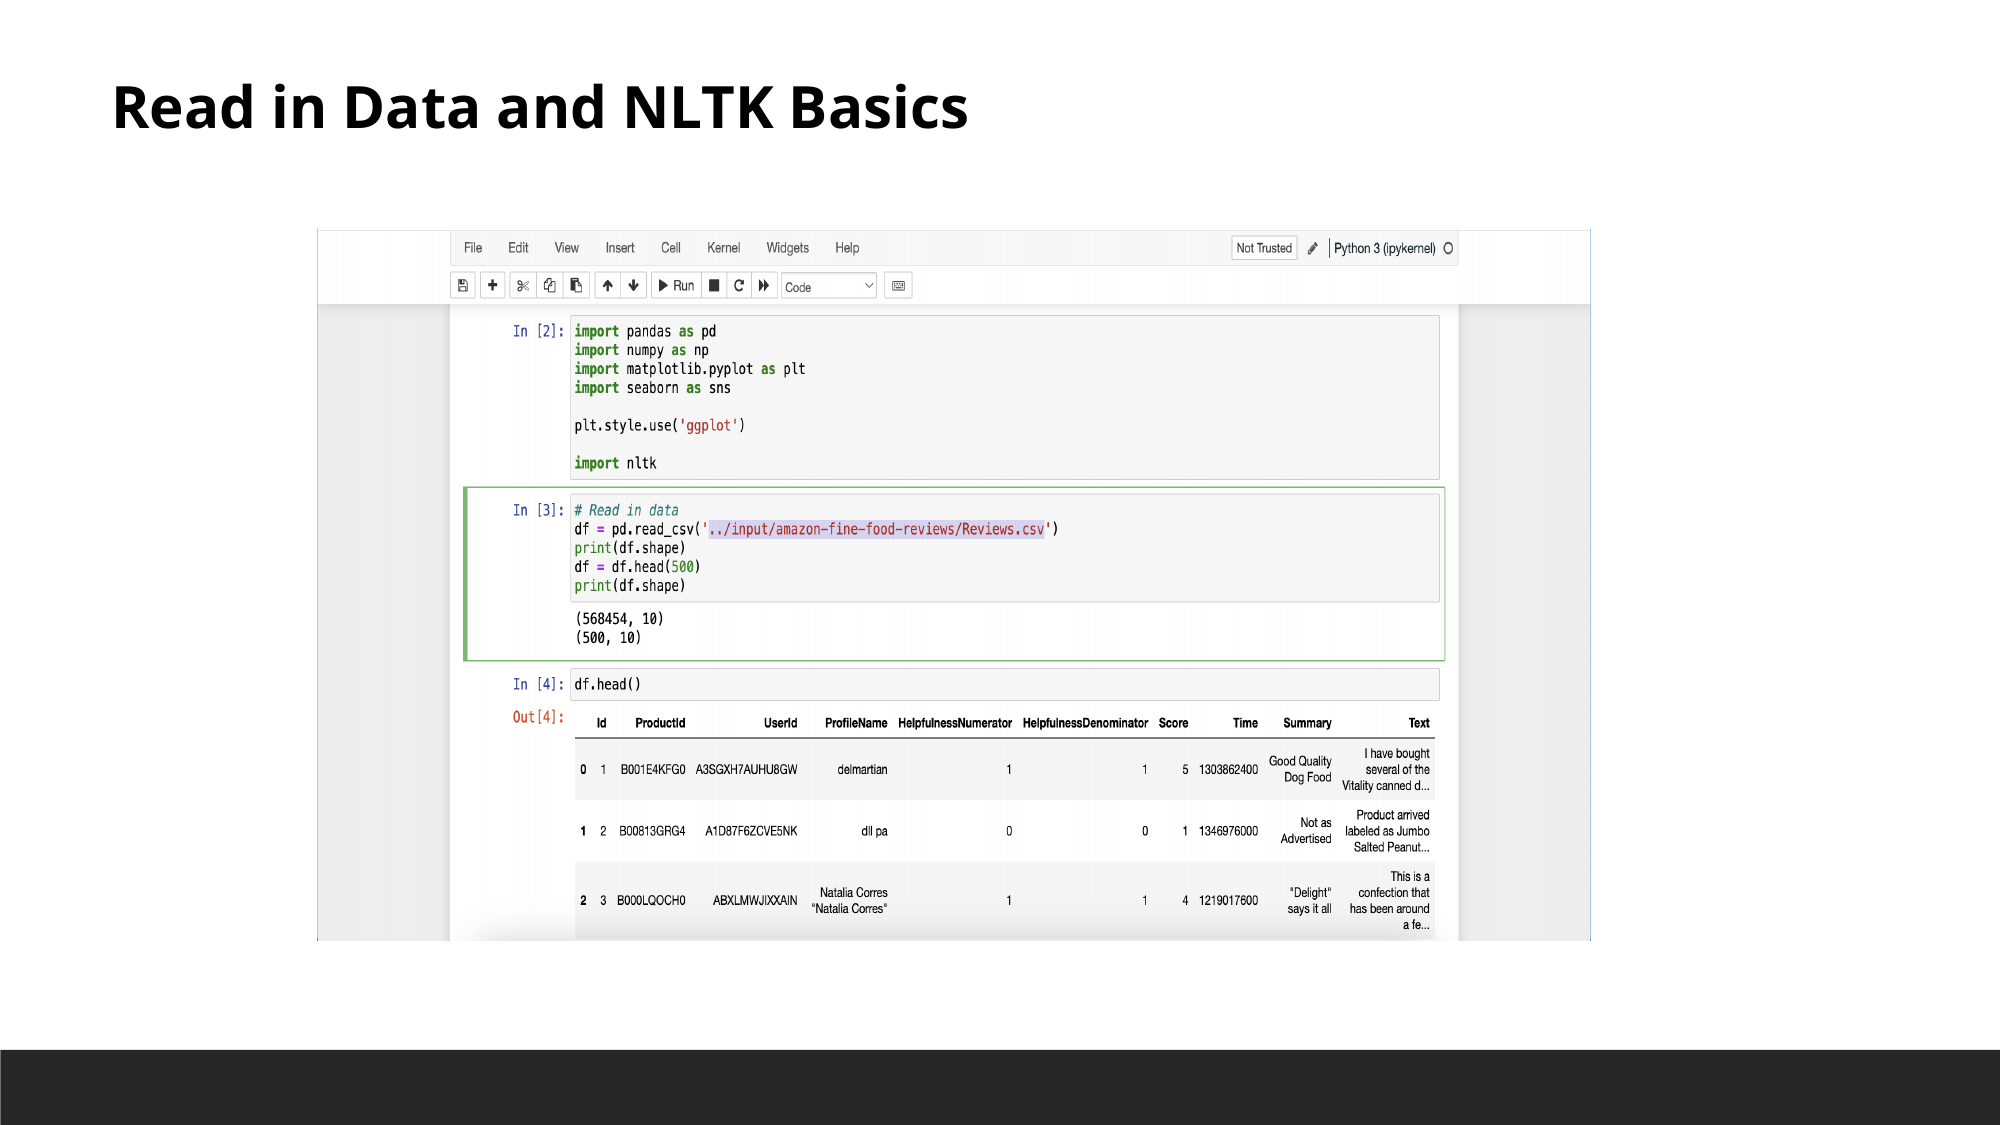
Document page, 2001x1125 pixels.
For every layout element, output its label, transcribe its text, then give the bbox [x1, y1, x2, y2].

picture [316, 227, 1592, 942]
text_box Read in Data and NLTK Basics [96, 63, 985, 148]
